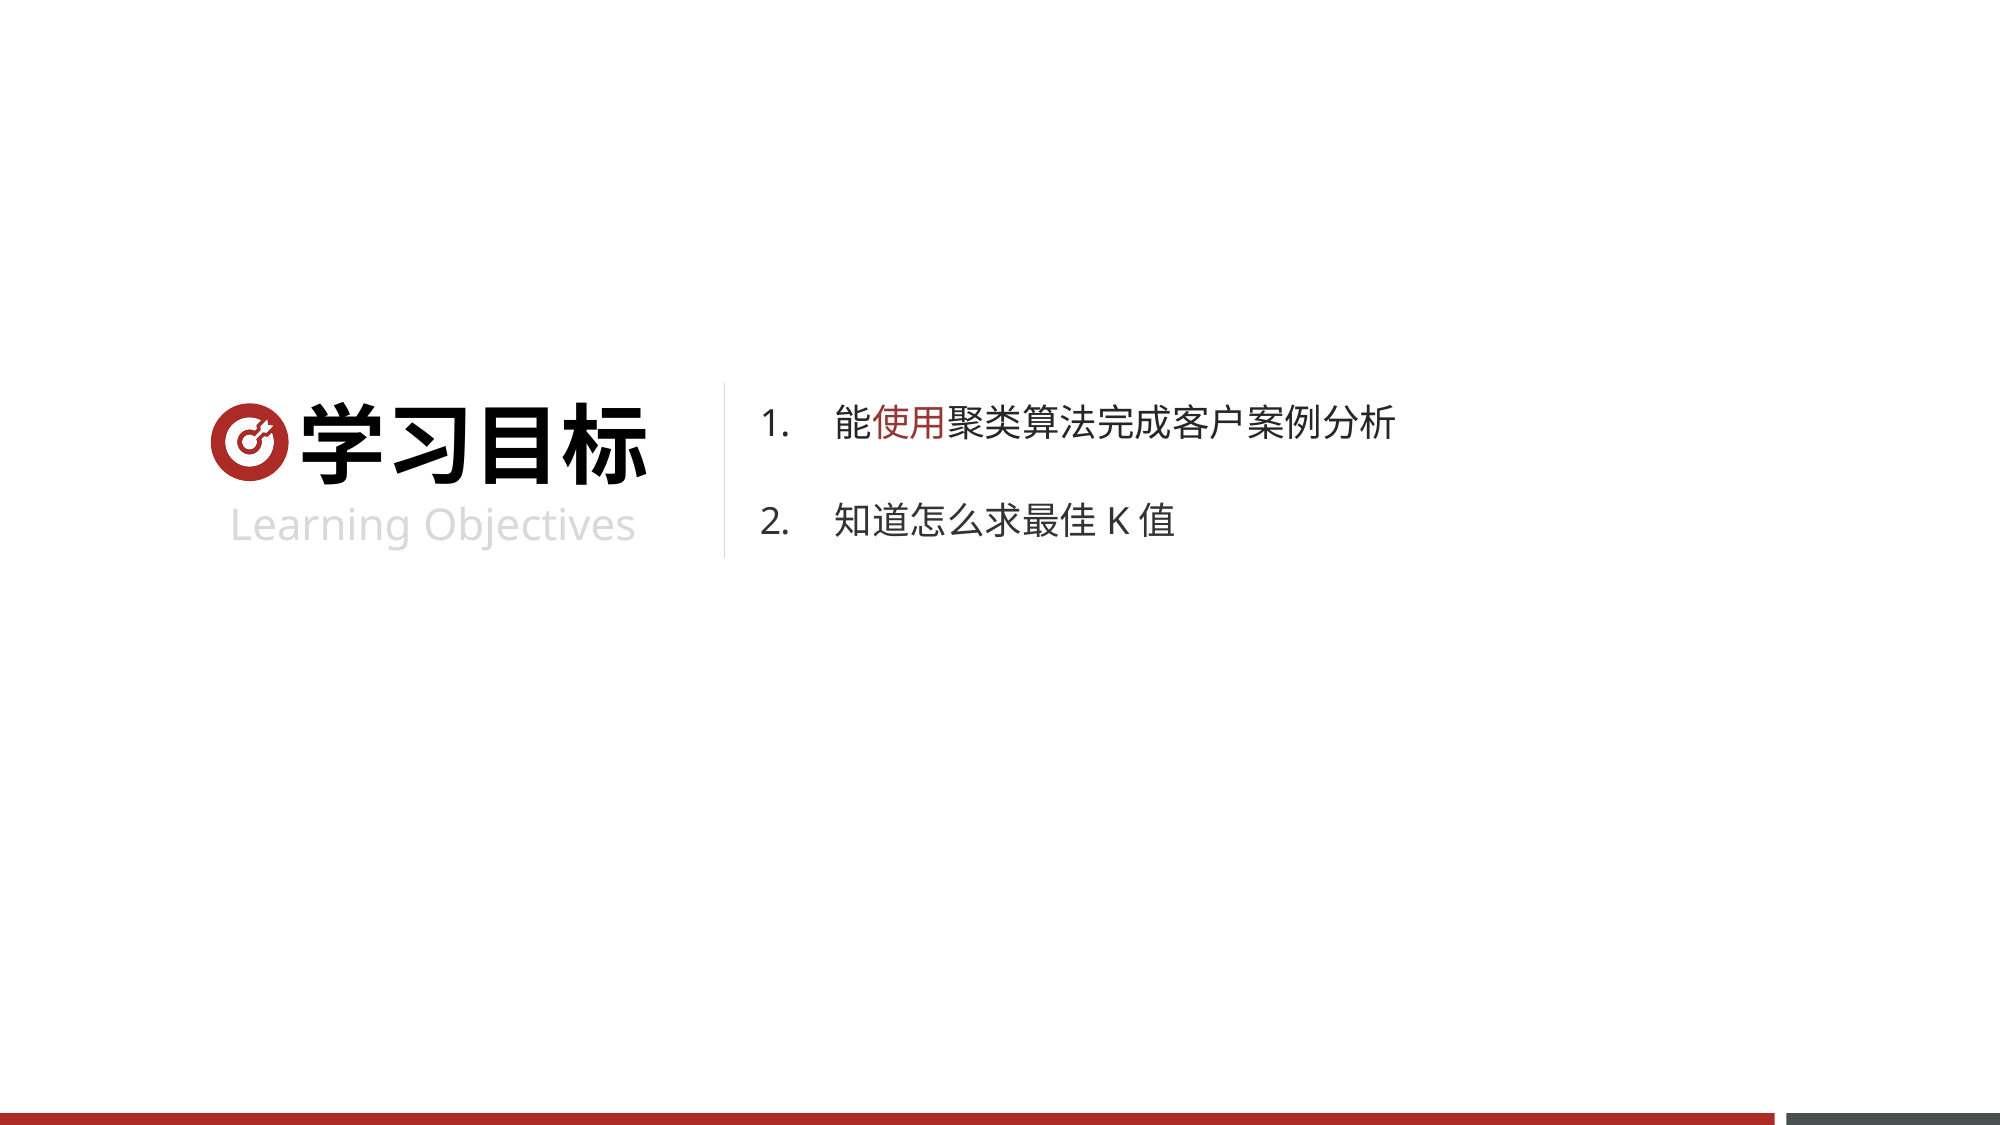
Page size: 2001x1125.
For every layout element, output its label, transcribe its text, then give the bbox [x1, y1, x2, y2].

list 能使用聚类算法完成客户案例分析 知道怎么求最佳K值 [745, 82, 1680, 814]
picture [216, 408, 283, 476]
